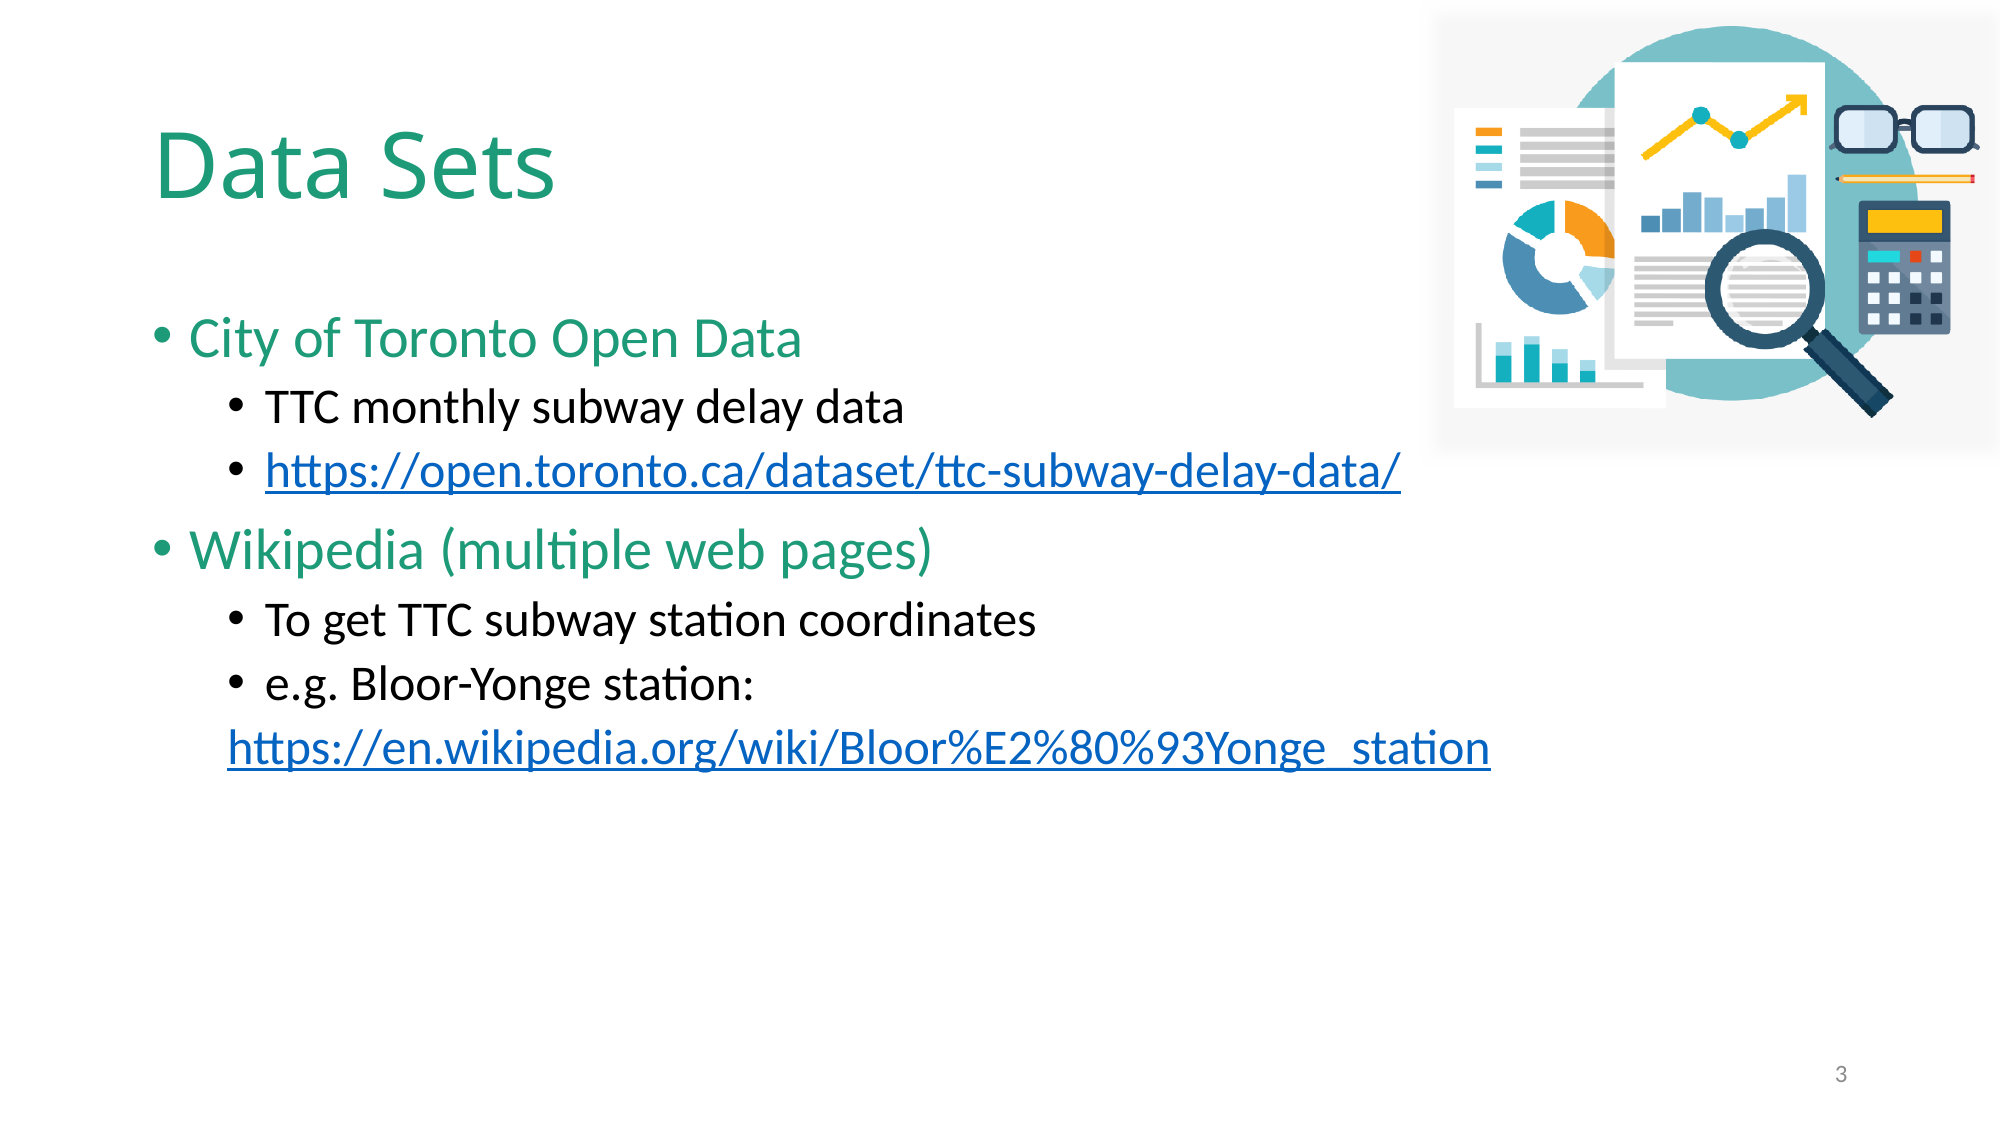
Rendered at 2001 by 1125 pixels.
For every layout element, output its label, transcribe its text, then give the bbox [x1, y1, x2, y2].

slide_number 3 [1412, 1042, 1863, 1103]
list City of Toronto Open Data TTC monthly subway delay data https://open.toronto.ca/dataset/ttc-subway-delay-data/ Wikipedia (multiple web pages) To get TTC subway station coordinates e.g. Bloor-Yonge station: https://en.wikipedia.org/wiki/Bloor%E2%80%93Yonge_station [137, 299, 1863, 1014]
picture [1420, 0, 2000, 467]
title Data Sets [137, 59, 1420, 278]
